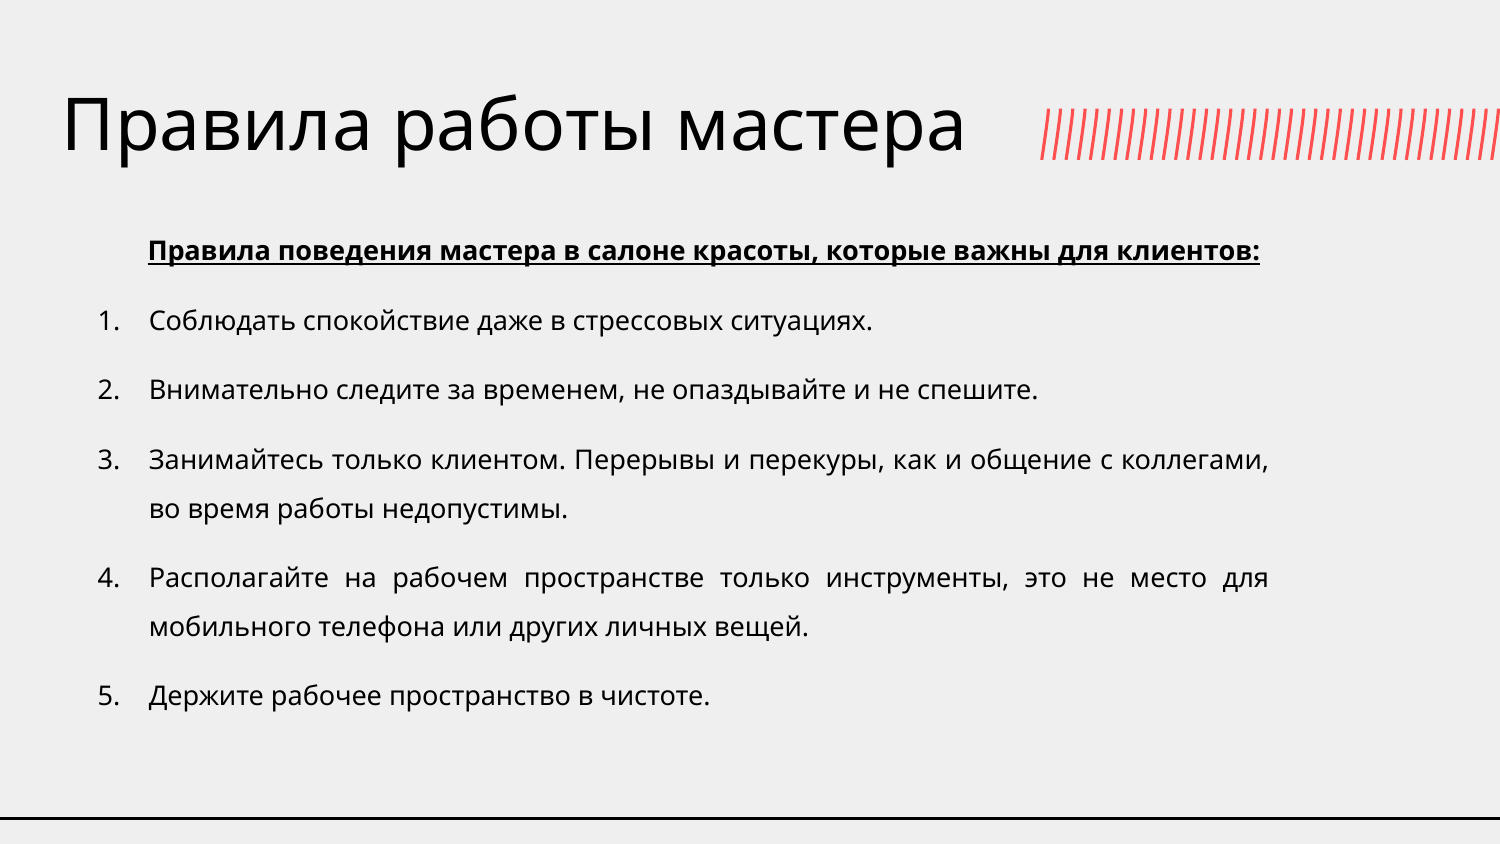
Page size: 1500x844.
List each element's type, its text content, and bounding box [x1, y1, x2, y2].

text_box Правила поведения мастера в салоне красоты, которые важны для клиентов: Соблюдать спокойствие даже в стрессовых ситуациях. Внимательно следите за временем, не опаздывайте и не спешите. Занимайтесь только клиентом. Перерывы и перекуры, как и общение с коллегами, во время работы недопустимы. Располагайте на рабочем пространстве только инструменты, это не место для мобильного телефона или других личных вещей. Держите рабочее пространство в чистоте. [58, 254, 1284, 747]
title Правила работы мастера [46, 62, 1311, 157]
